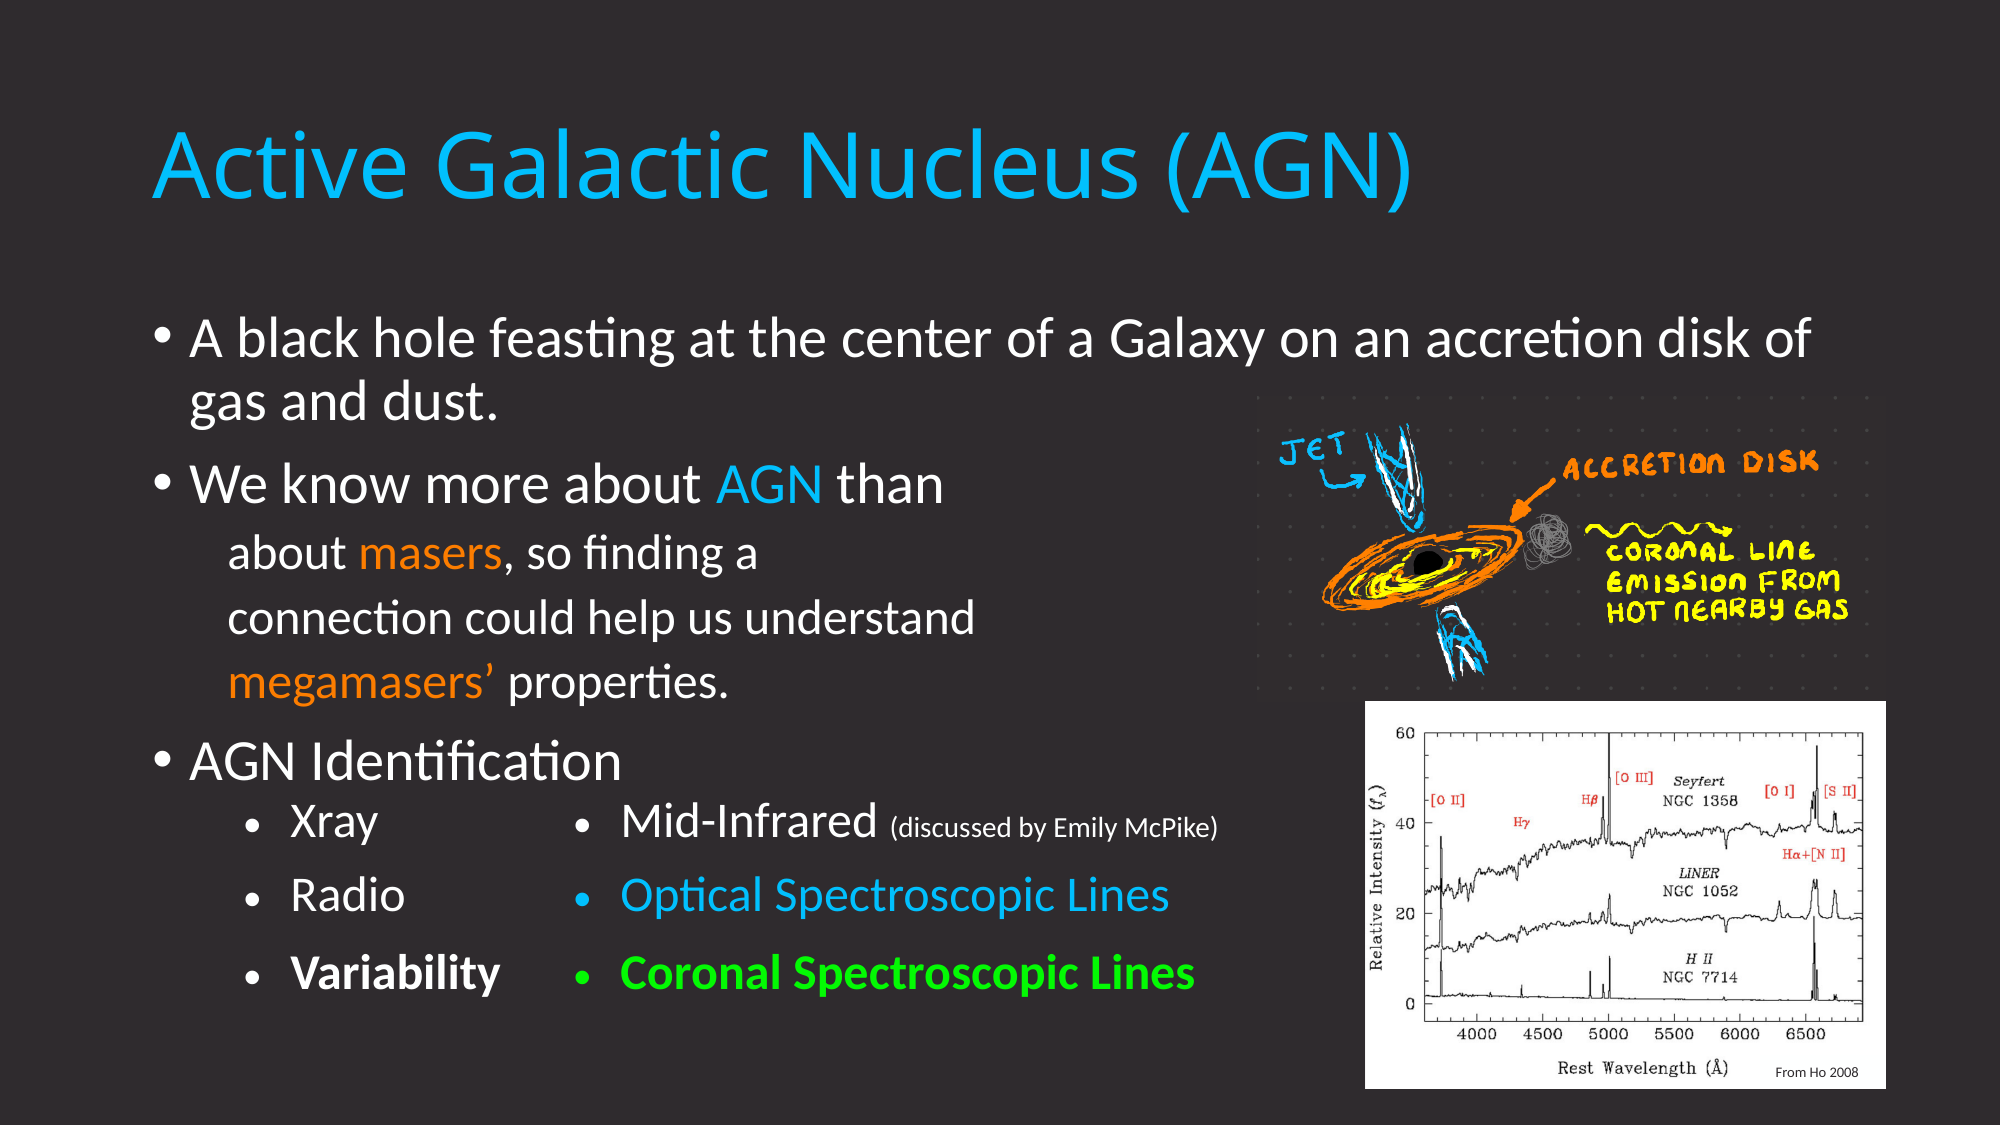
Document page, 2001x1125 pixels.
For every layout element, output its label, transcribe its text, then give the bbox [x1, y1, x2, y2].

table_header Mid-Infrared (discussed by Emily McPike) [559, 794, 1274, 866]
picture [1257, 396, 1886, 1089]
table_header Xray [229, 794, 559, 866]
table_cell Optical Spectroscopic Lines [559, 866, 1274, 944]
table_cell Coronal Spectroscopic Lines [559, 944, 1274, 1075]
list A black hole feasting at the center of a Galaxy on an accretion disk of gas and dust. We know more about AGN than about masers, so finding a connection could help us understand megamasers’ properties. AGN Identification [137, 299, 1863, 1014]
table_cell Variability [229, 944, 559, 1075]
table_cell Radio [229, 866, 559, 944]
title Active Galactic Nucleus (AGN) [137, 59, 1863, 278]
